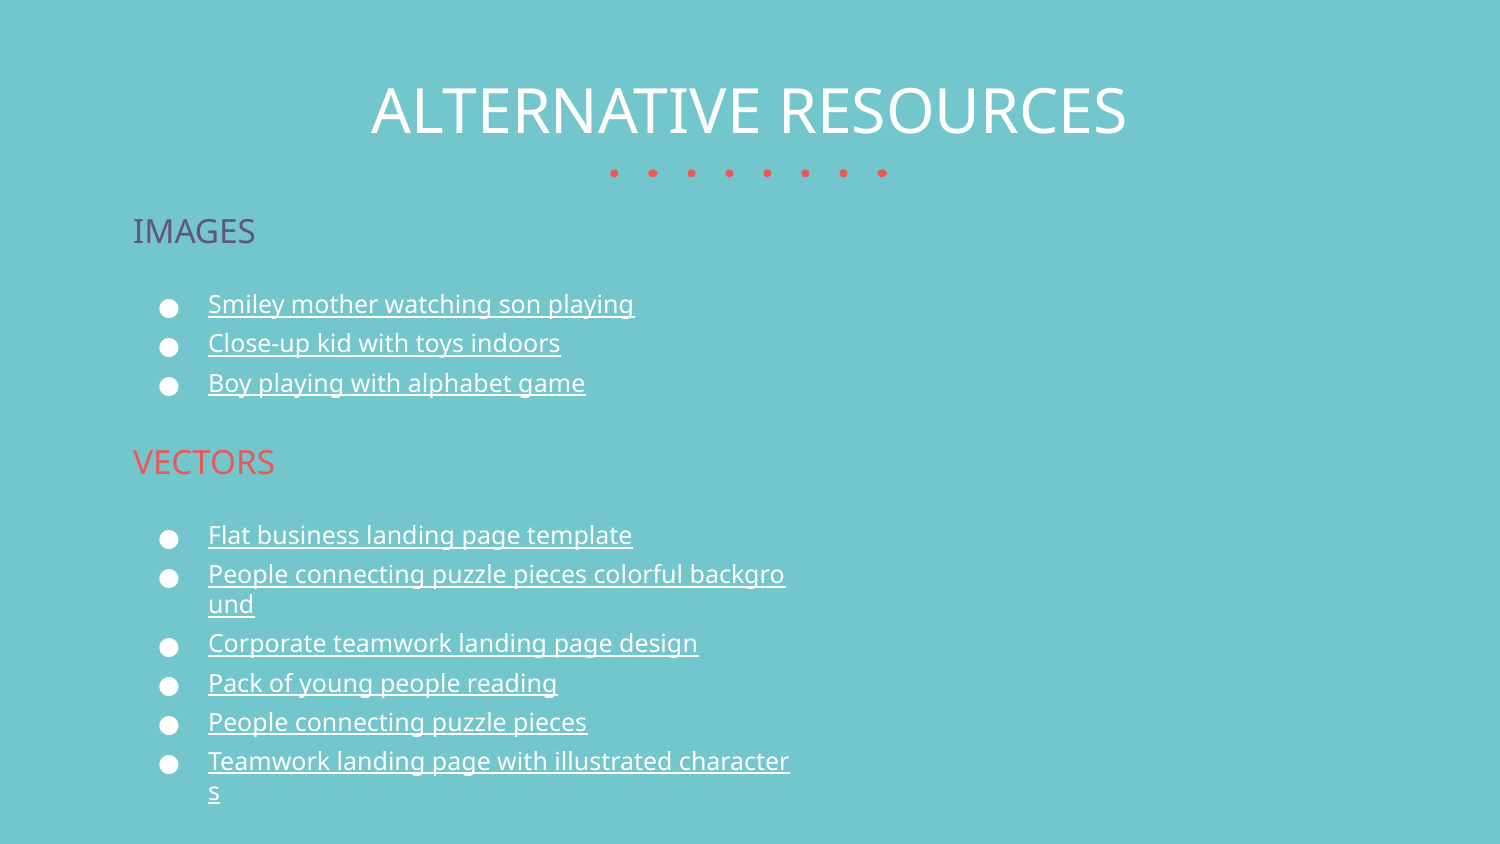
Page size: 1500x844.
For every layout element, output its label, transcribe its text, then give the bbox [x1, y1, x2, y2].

title ALTERNATIVE RESOURCES [183, 70, 1317, 165]
list IMAGES Smiley mother watching son playing Close-up kid with toys indoors Boy playing with alphabet game VECTORS Flat business landing page template People connecting puzzle pieces colorful background Corporate teamwork landing page design Pack of young people reading People connecting puzzle pieces Teamwork landing page with illustrated characters [118, 189, 817, 750]
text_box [610, 169, 888, 178]
